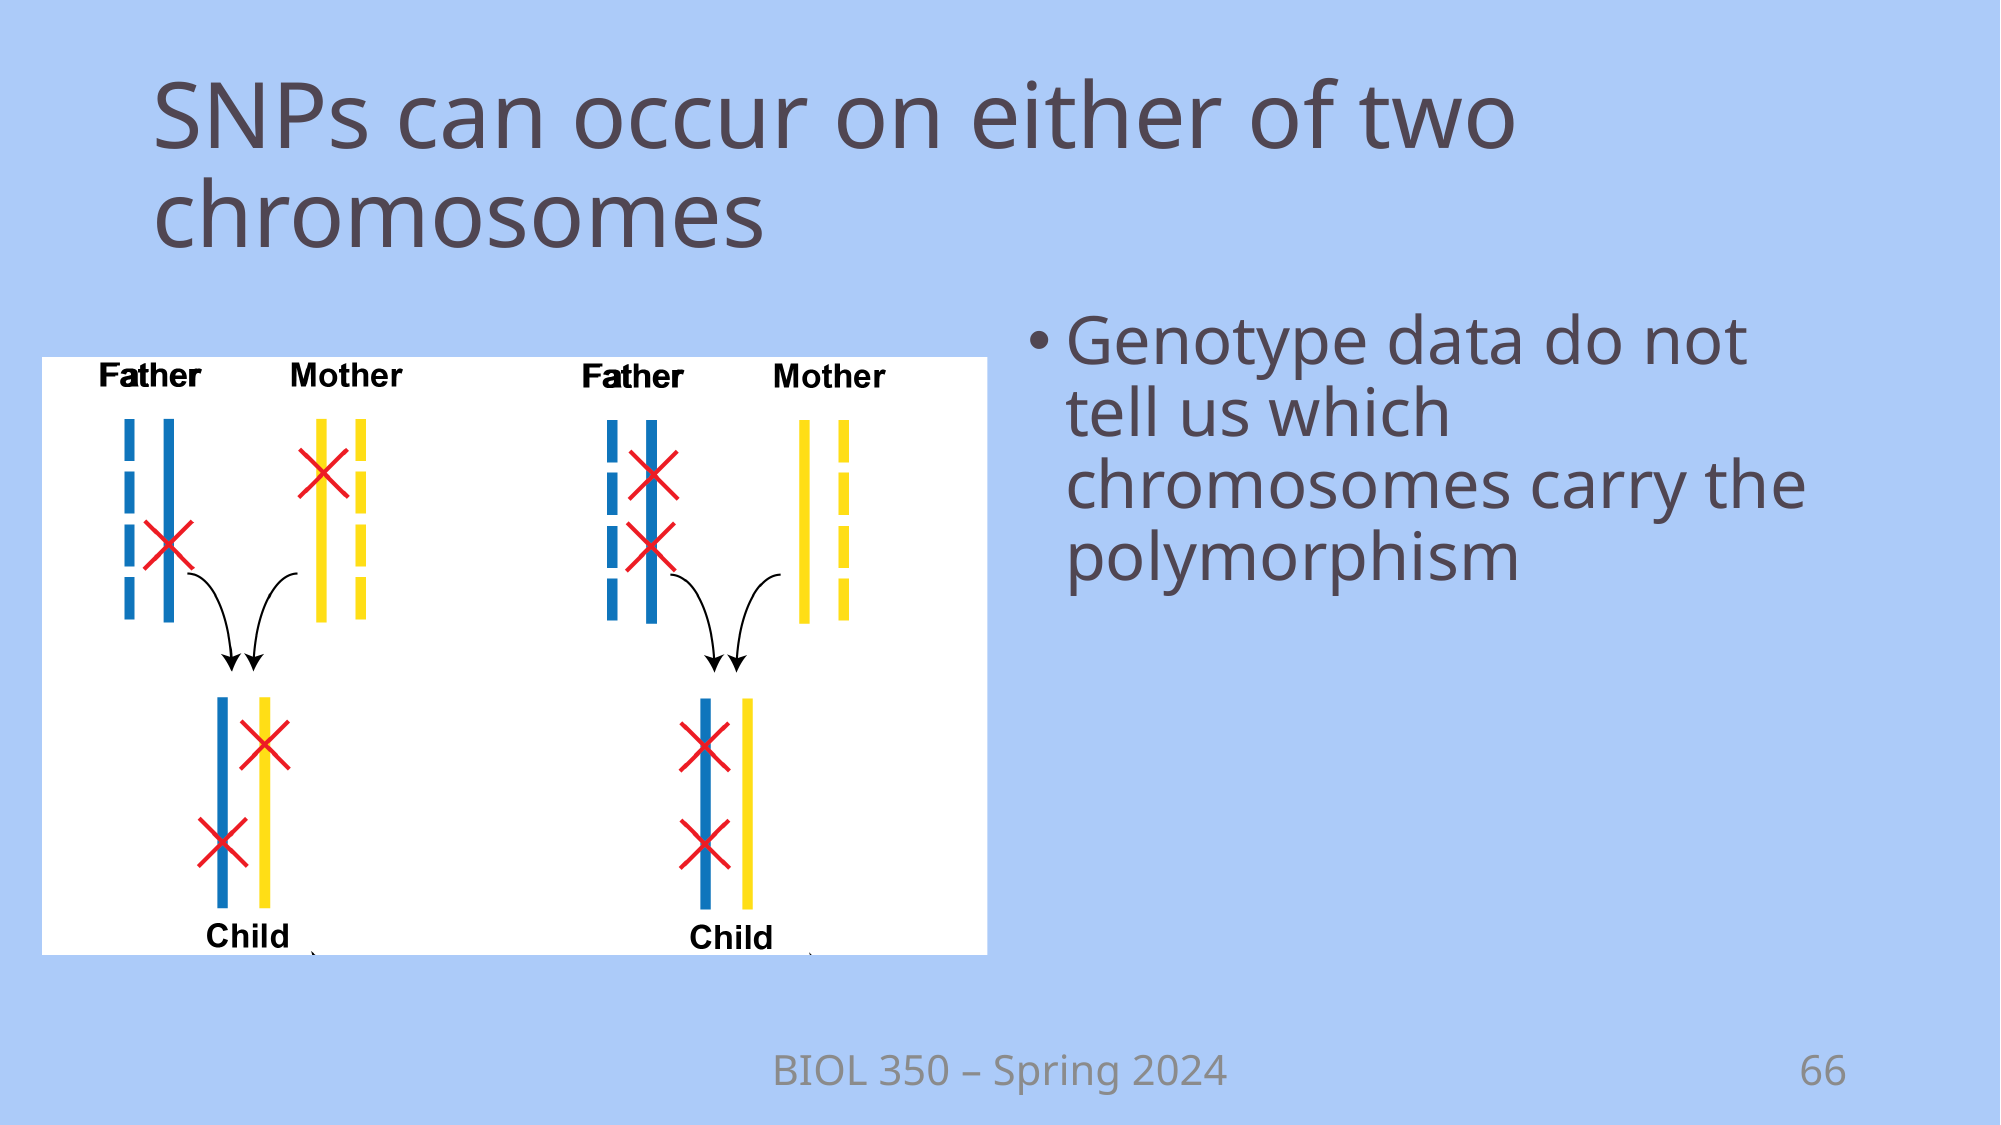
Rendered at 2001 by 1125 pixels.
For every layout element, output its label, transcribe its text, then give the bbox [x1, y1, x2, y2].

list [42, 357, 988, 955]
title SNPs can occur on either of two chromosomes [137, 59, 1863, 278]
list Genotype data do not tell us which chromosomes carry the polymorphism [1012, 299, 1863, 1014]
footer BIOL 350 – Spring 2024 [662, 1042, 1338, 1103]
slide_number 66 [1412, 1042, 1863, 1103]
